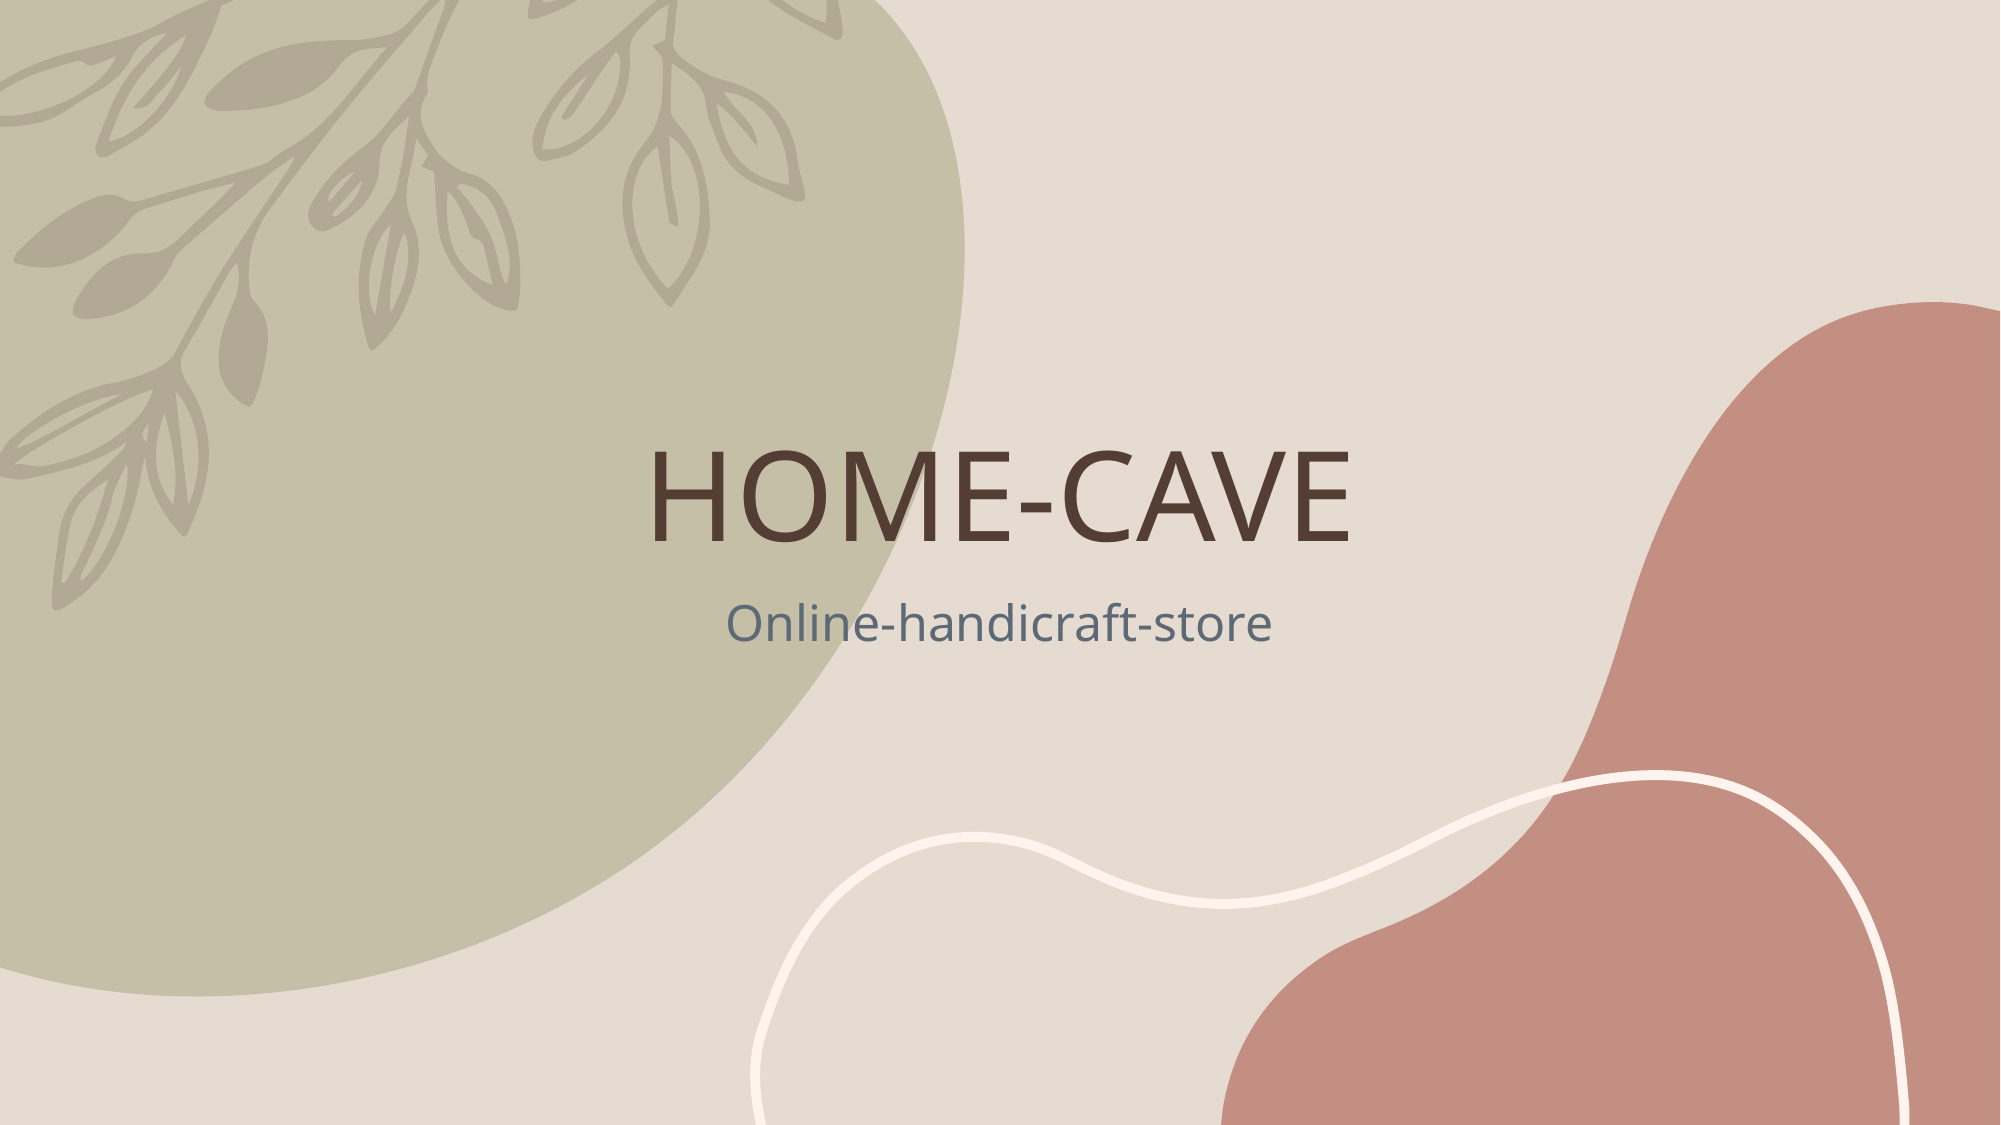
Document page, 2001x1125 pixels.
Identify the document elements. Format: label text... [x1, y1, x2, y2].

subtitle Online-handicraft-store [249, 590, 1750, 863]
title HOME-CAVE [249, 184, 1750, 576]
